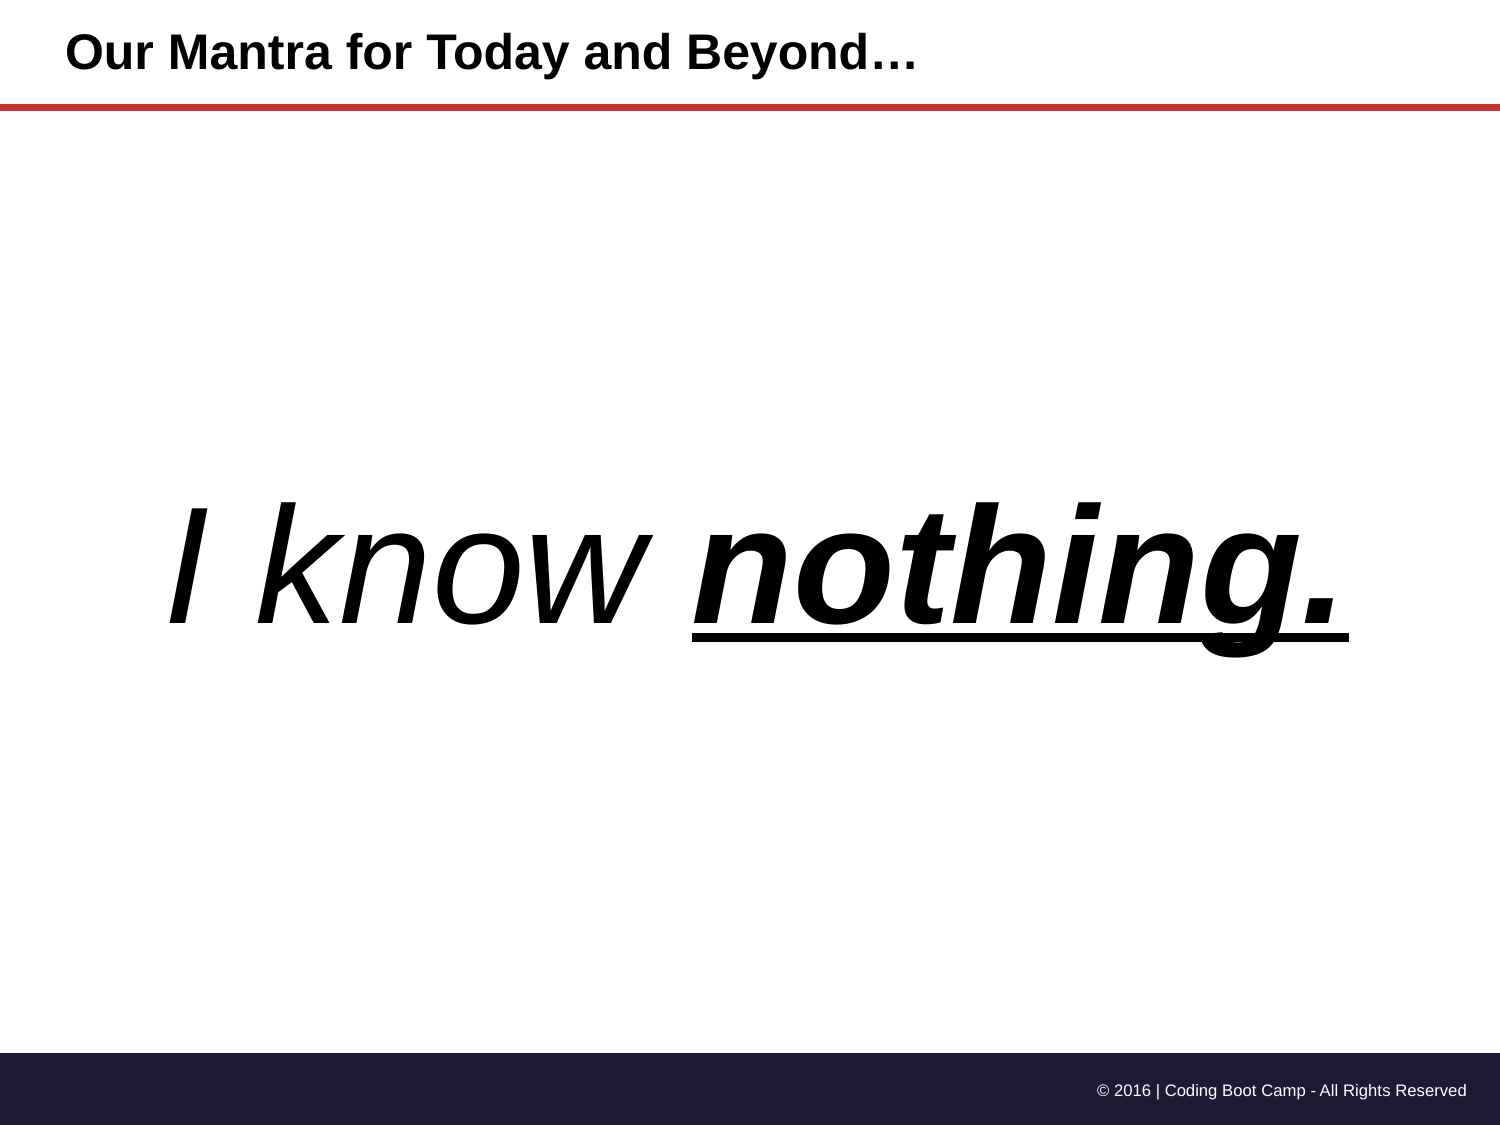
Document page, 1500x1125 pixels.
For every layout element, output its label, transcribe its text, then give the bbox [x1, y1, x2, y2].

text_box I know nothing. [49, 449, 1463, 665]
title Our Mantra for Today and Beyond… [50, 0, 948, 108]
